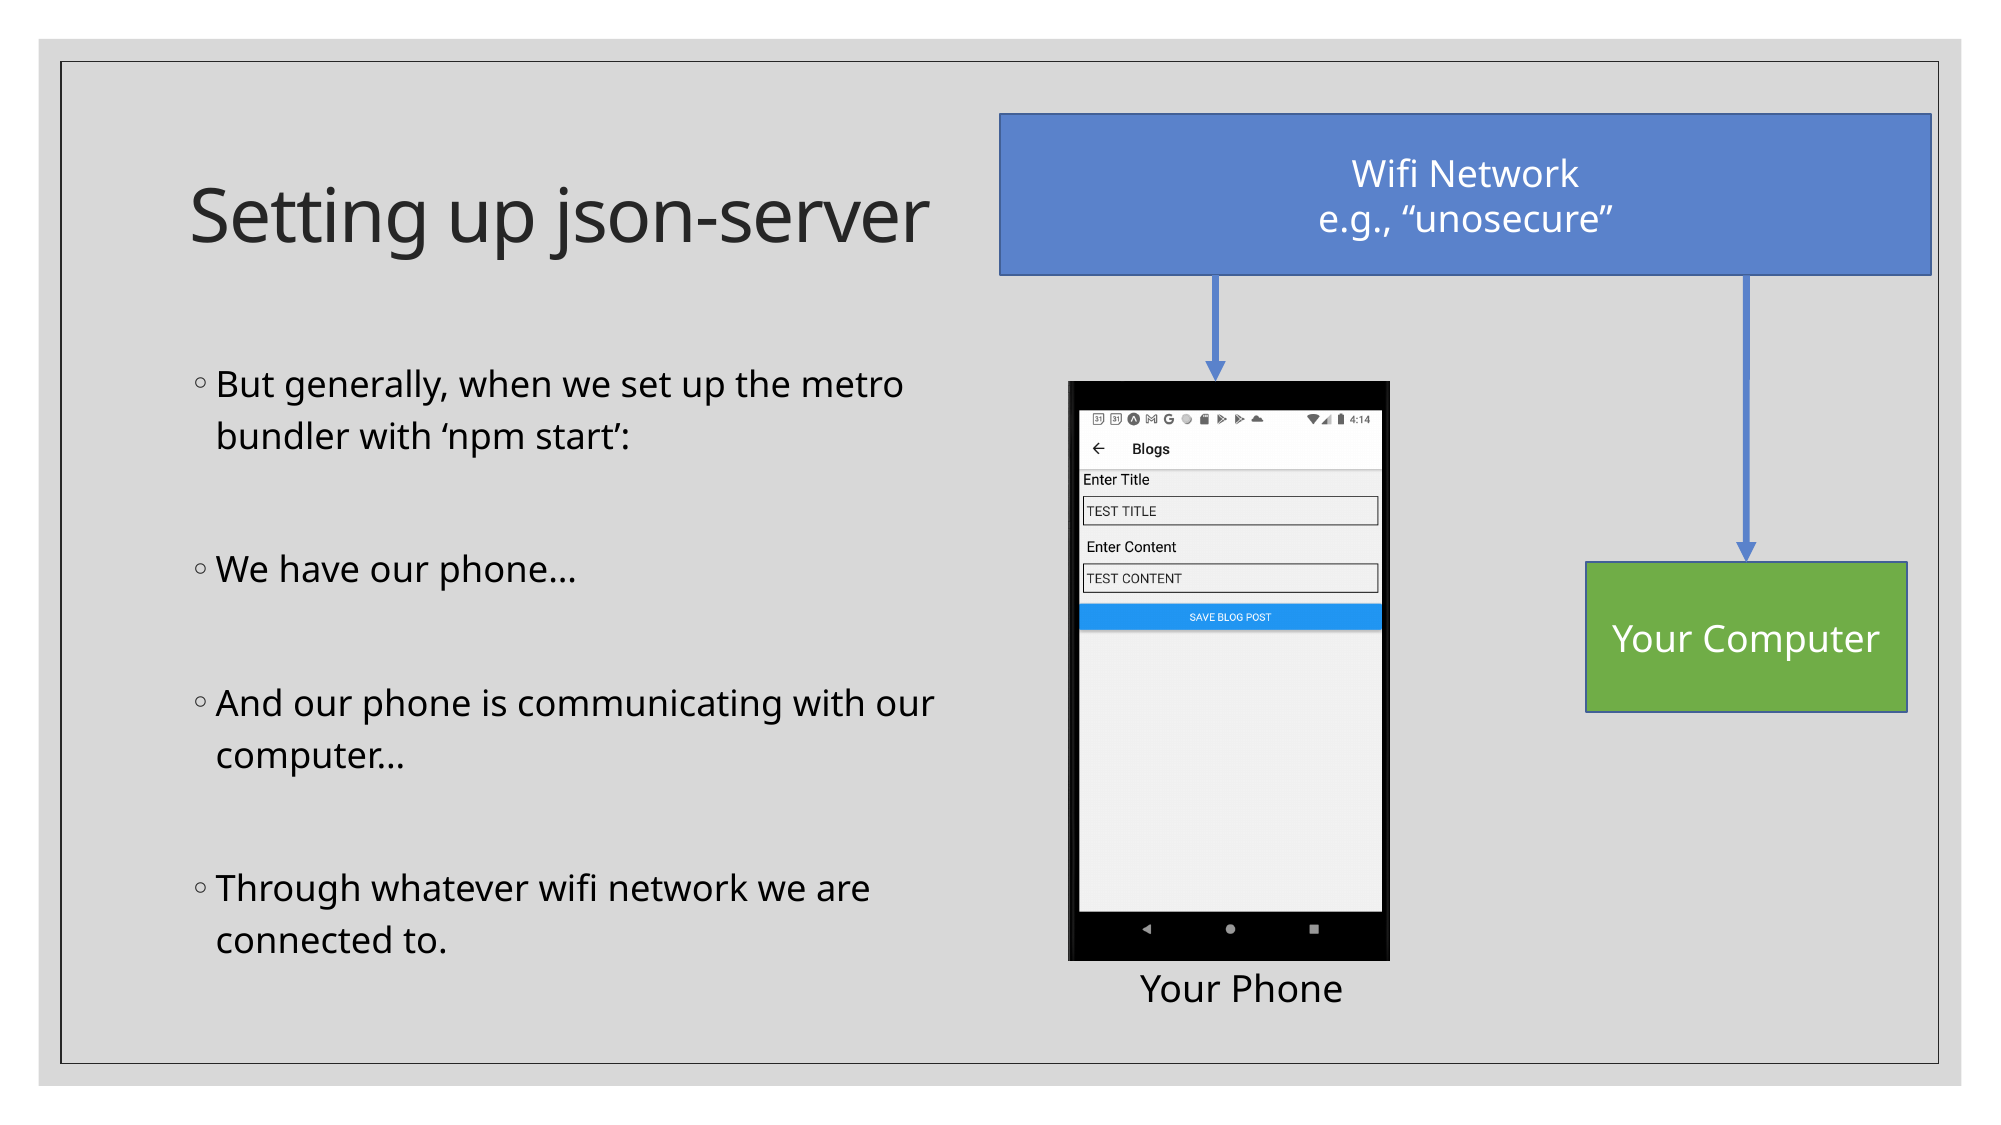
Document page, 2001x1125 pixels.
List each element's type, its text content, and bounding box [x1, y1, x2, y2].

title Setting up json-server [174, 105, 1825, 331]
text_box Wifi Network e.g., “unosecure” [999, 113, 1932, 276]
list But generally, when we set up the metro bundler with ‘npm start’: We have our phone… And our phone is communicating with our computer… Through whatever wifi network we are connected to. [174, 345, 1040, 977]
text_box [1068, 381, 1390, 1019]
text_box Your Computer [1585, 561, 1908, 713]
